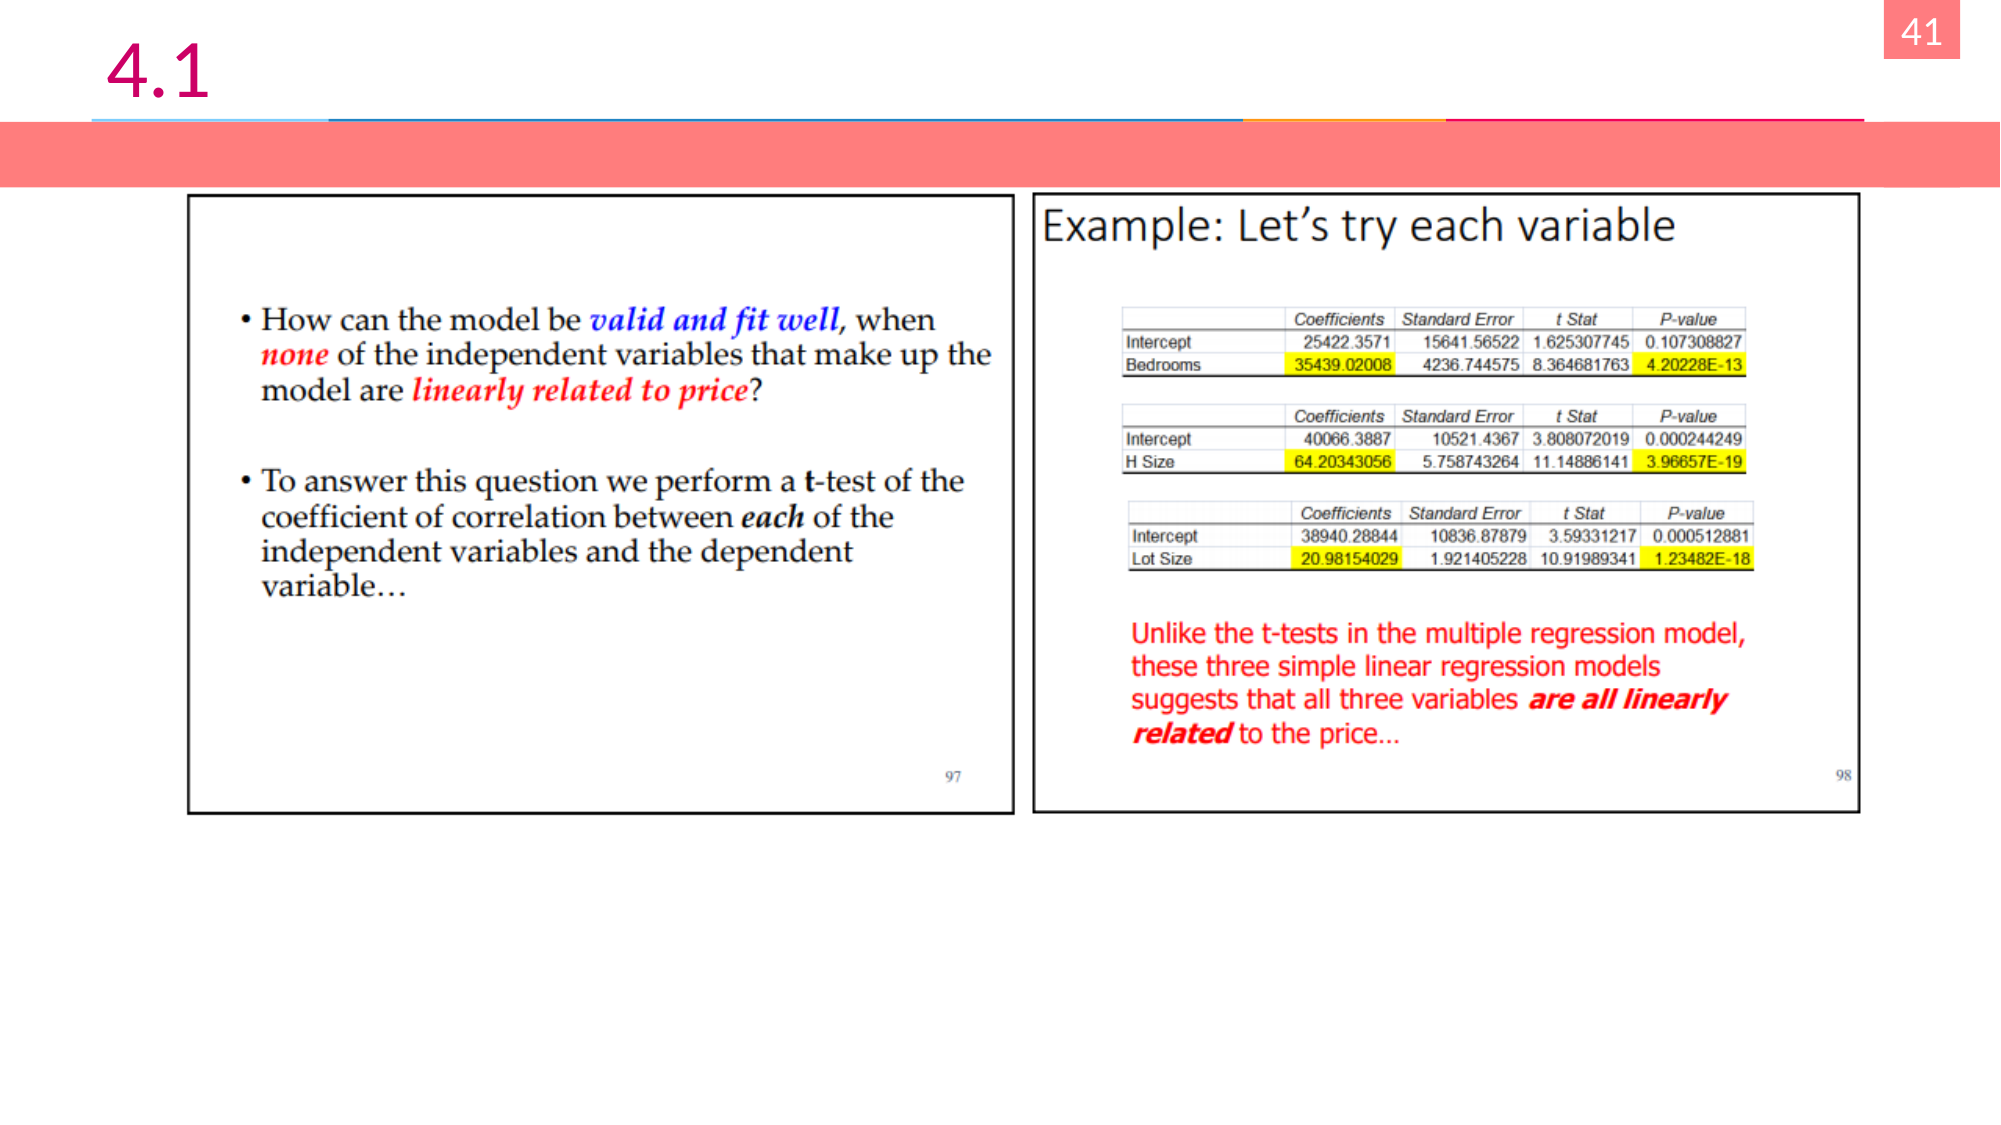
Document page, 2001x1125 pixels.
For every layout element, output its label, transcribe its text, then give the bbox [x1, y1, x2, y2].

slide_number 41 [1883, 0, 1961, 59]
text_box [0, 121, 2000, 188]
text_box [91, 118, 1865, 122]
picture [178, 188, 1867, 823]
text_box 4.1 [91, 6, 1865, 118]
